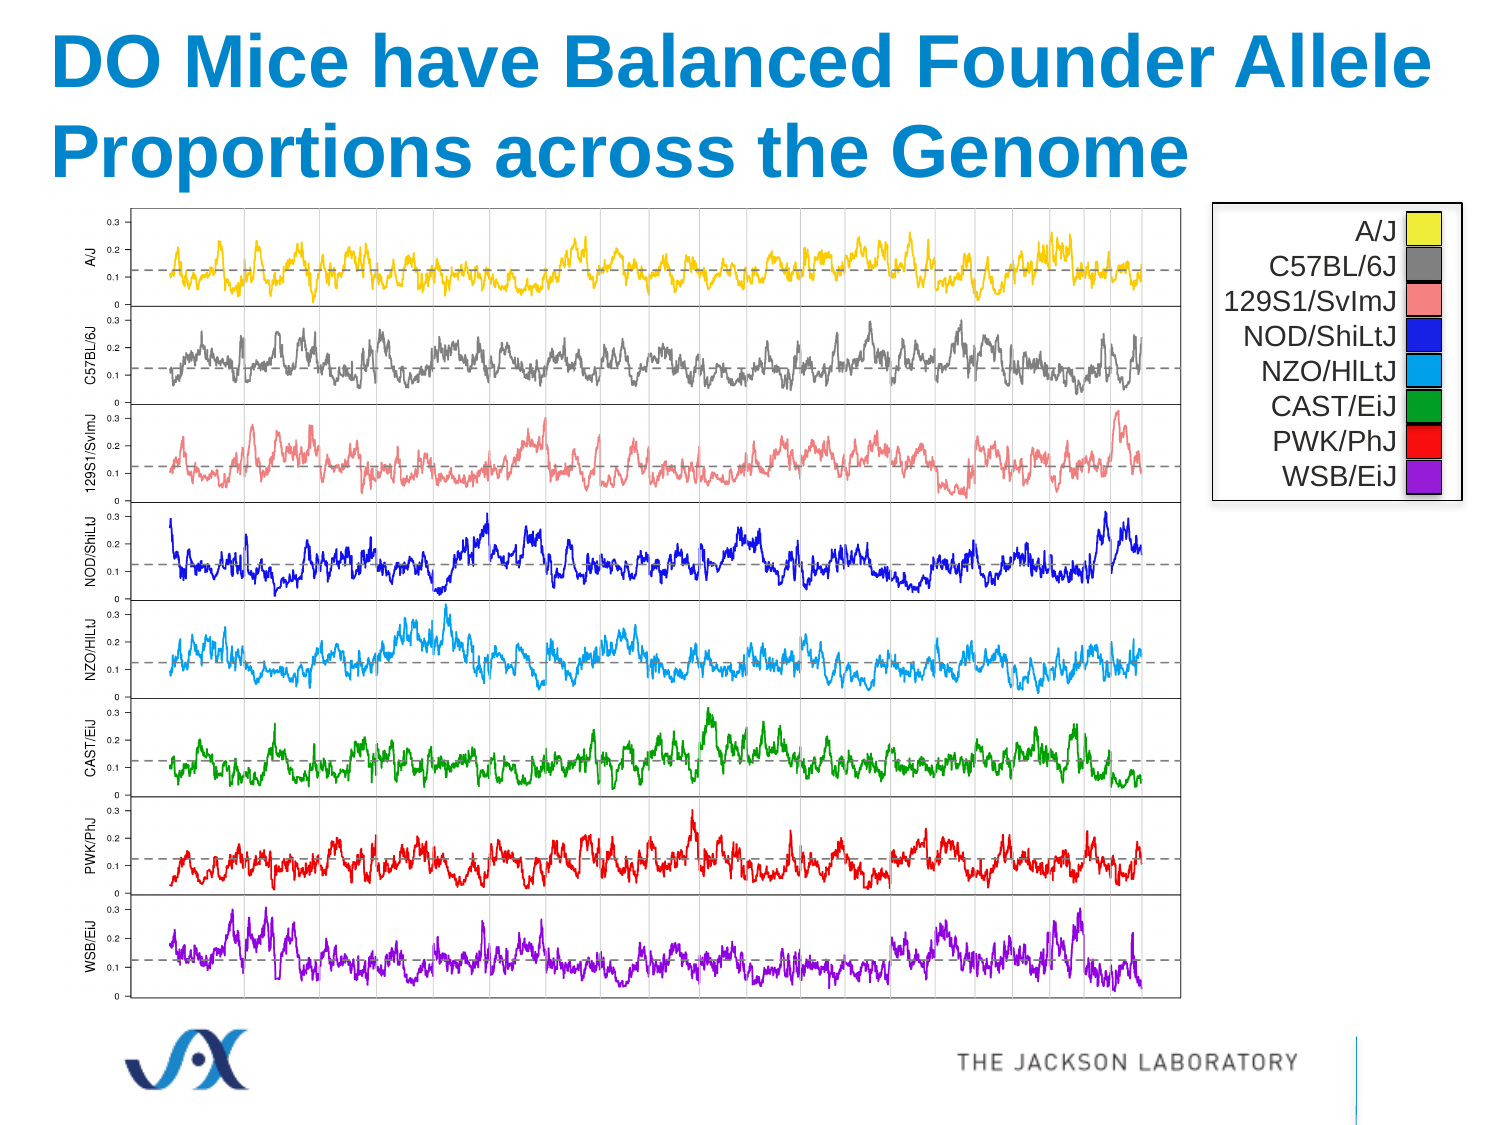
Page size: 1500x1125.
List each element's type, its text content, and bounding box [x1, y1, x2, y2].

text_box DO Mice have Balanced Founder Allele Proportions across the Genome [50, 105, 1463, 200]
picture [62, 207, 1192, 1106]
picture [957, 1051, 1300, 1076]
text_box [1199, 202, 1463, 501]
